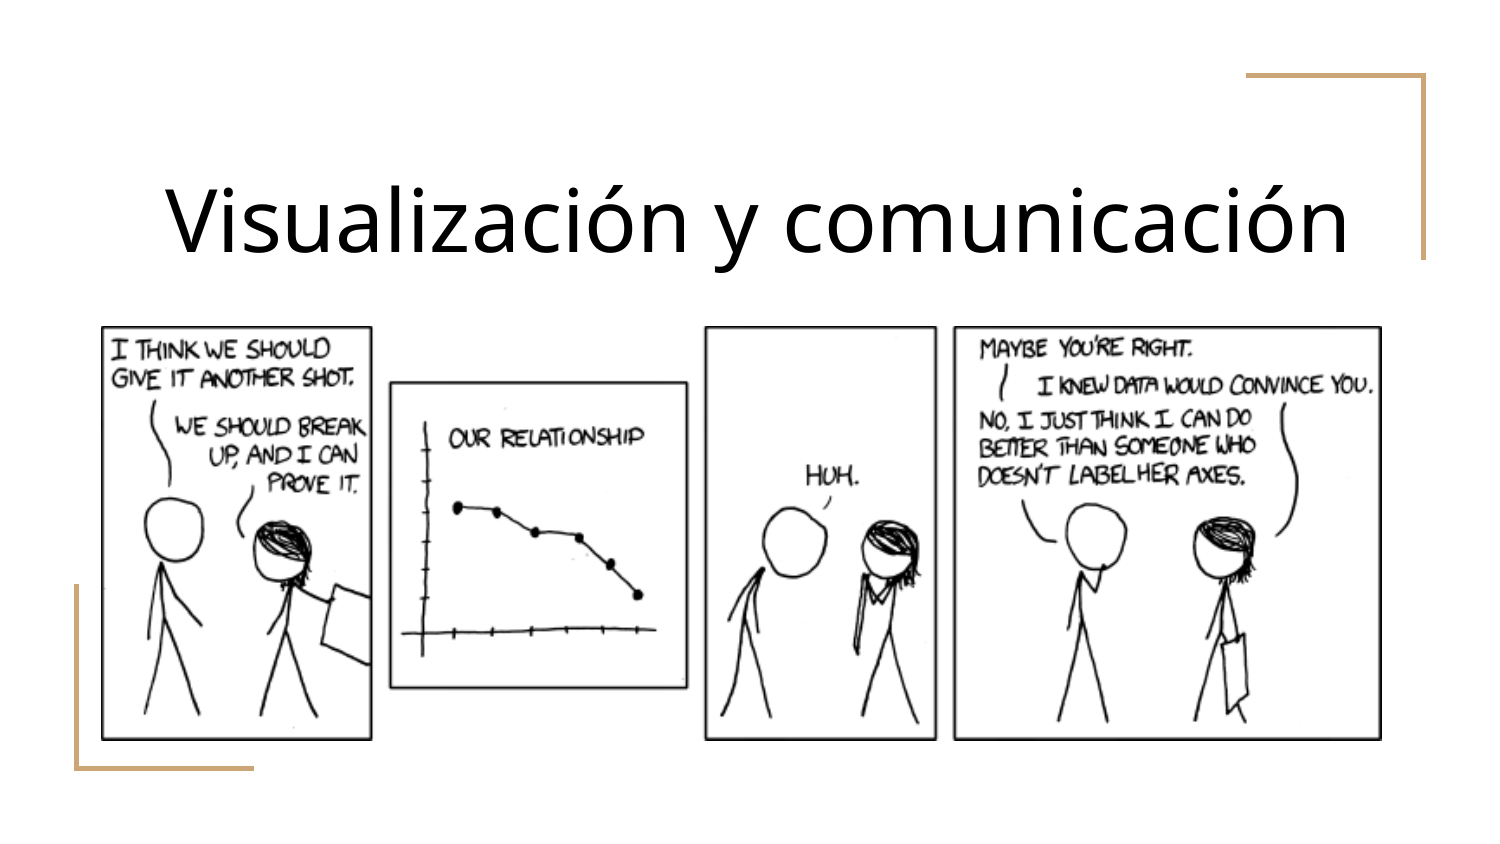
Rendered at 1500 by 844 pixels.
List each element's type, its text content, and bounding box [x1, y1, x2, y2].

title Visualización y comunicación [135, 91, 1382, 326]
picture [101, 326, 1382, 741]
